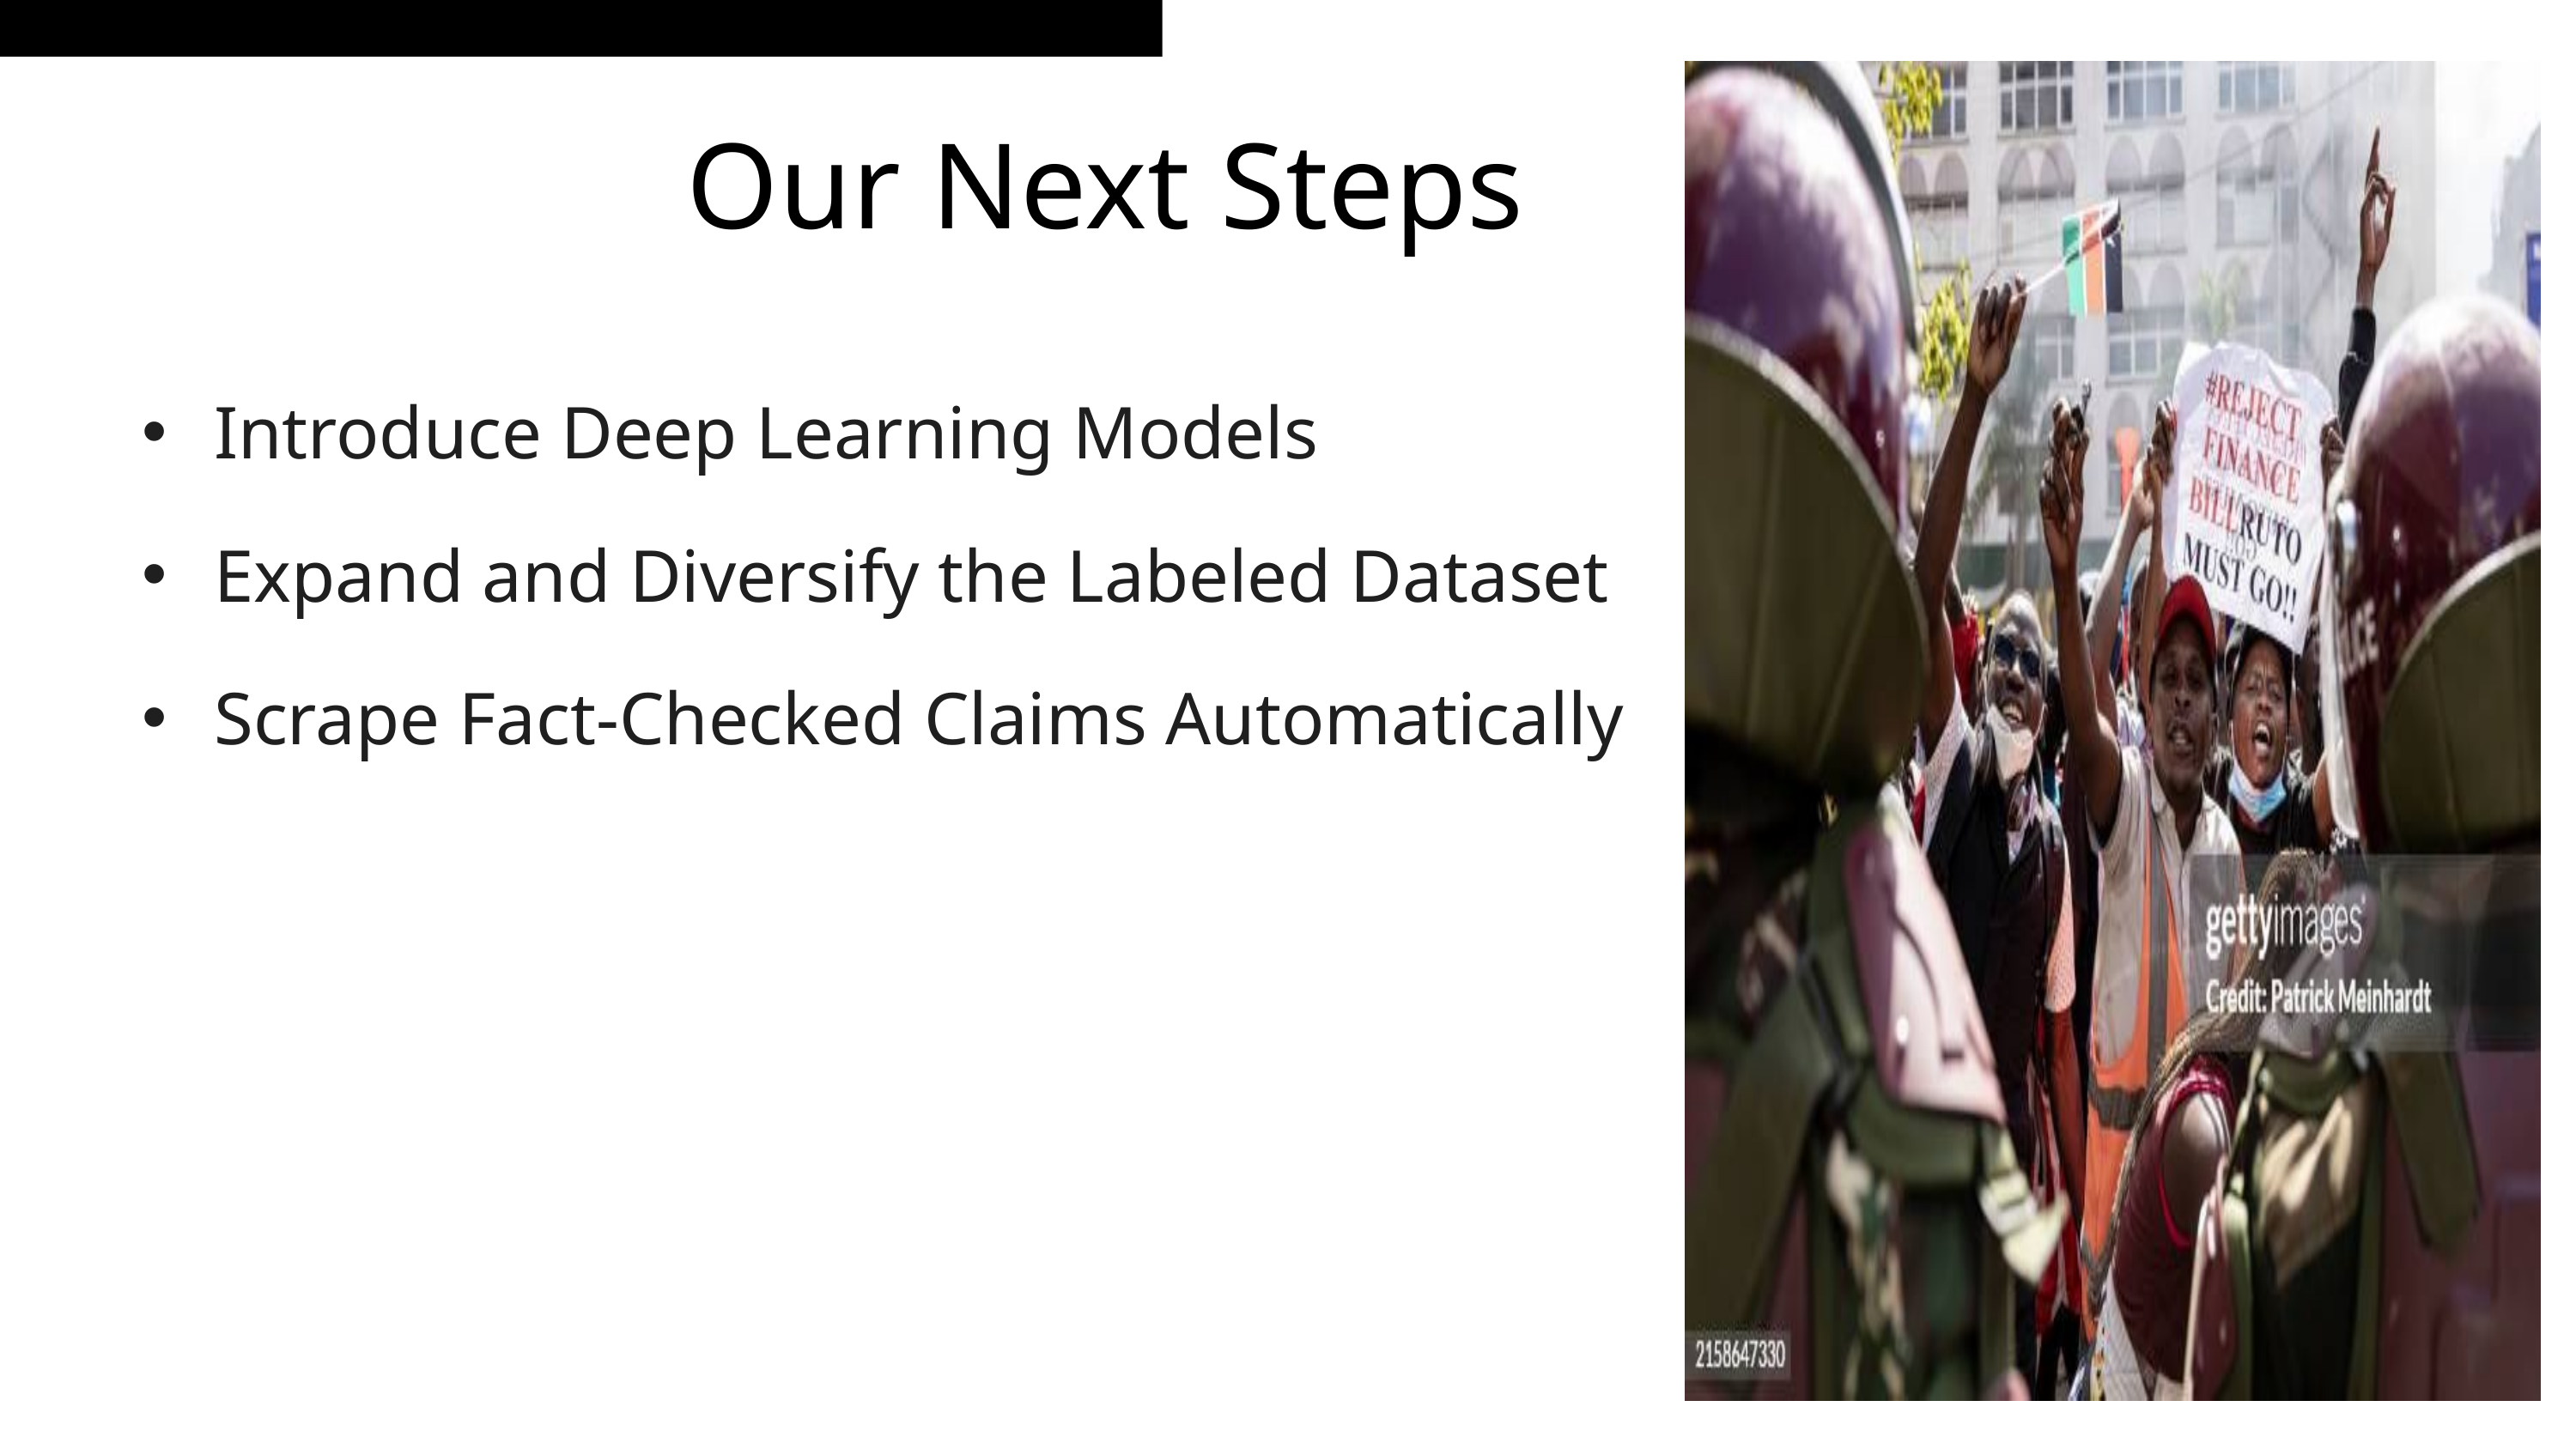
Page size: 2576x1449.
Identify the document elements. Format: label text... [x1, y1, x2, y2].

picture [1685, 61, 2542, 1401]
title Our Next Steps [0, 60, 1685, 302]
text_box [0, 0, 1163, 57]
list Introduce Deep Learning Models Expand and Diversify the Labeled Dataset Scrape Fact-Checked Claims Automatically [129, 337, 1680, 1294]
